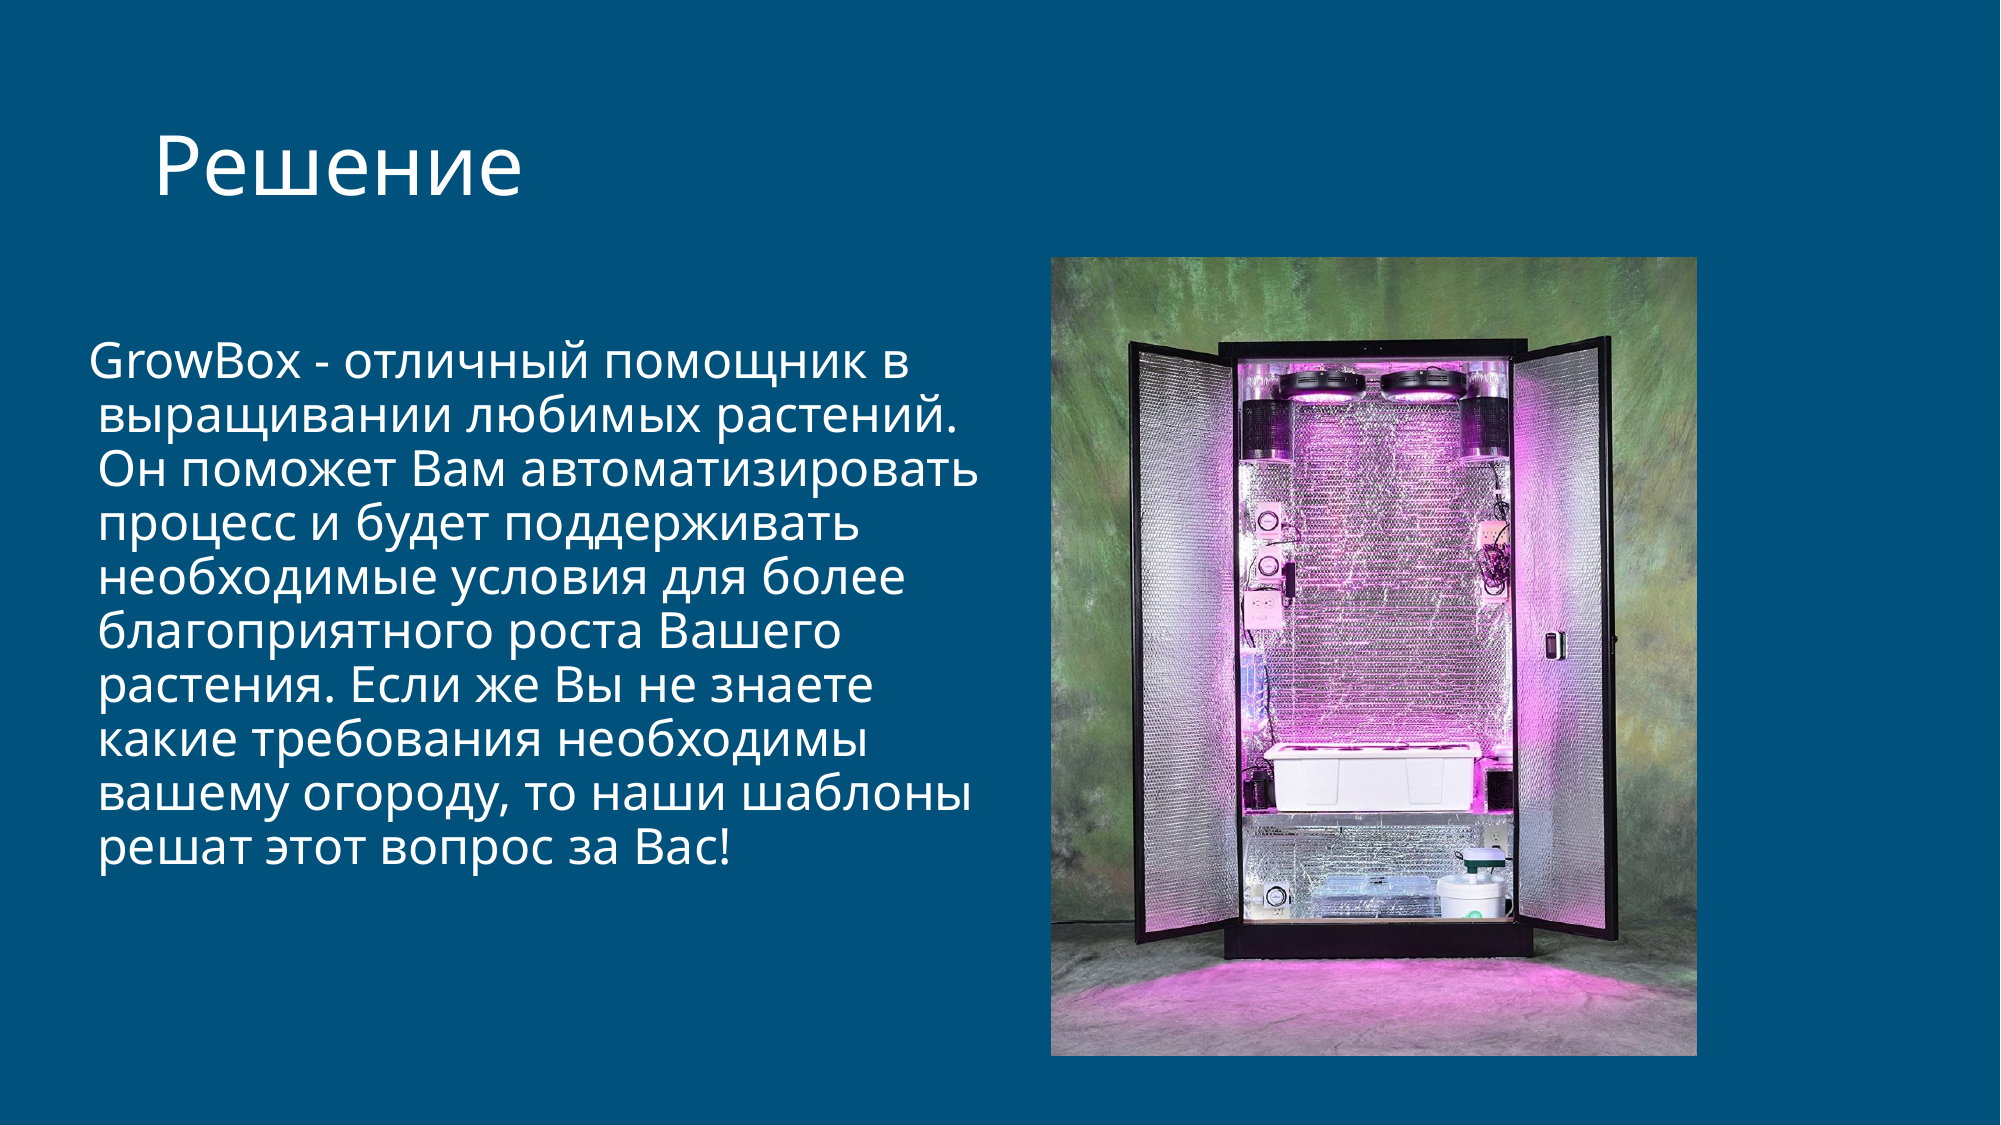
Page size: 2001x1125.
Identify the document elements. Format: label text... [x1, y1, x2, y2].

picture [1052, 258, 1696, 1055]
title Решение [137, 59, 1863, 278]
list GrowBox - отличный помощник в выращивании любимых растений. Он поможет Вам автоматизировать процесс и будет поддерживать необходимые условия для более благоприятного роста Вашего растения. Если же Вы не знаете какие требования необходимы вашему огороду, то наши шаблоны решат этот вопрос за Вас! [44, 328, 1010, 893]
